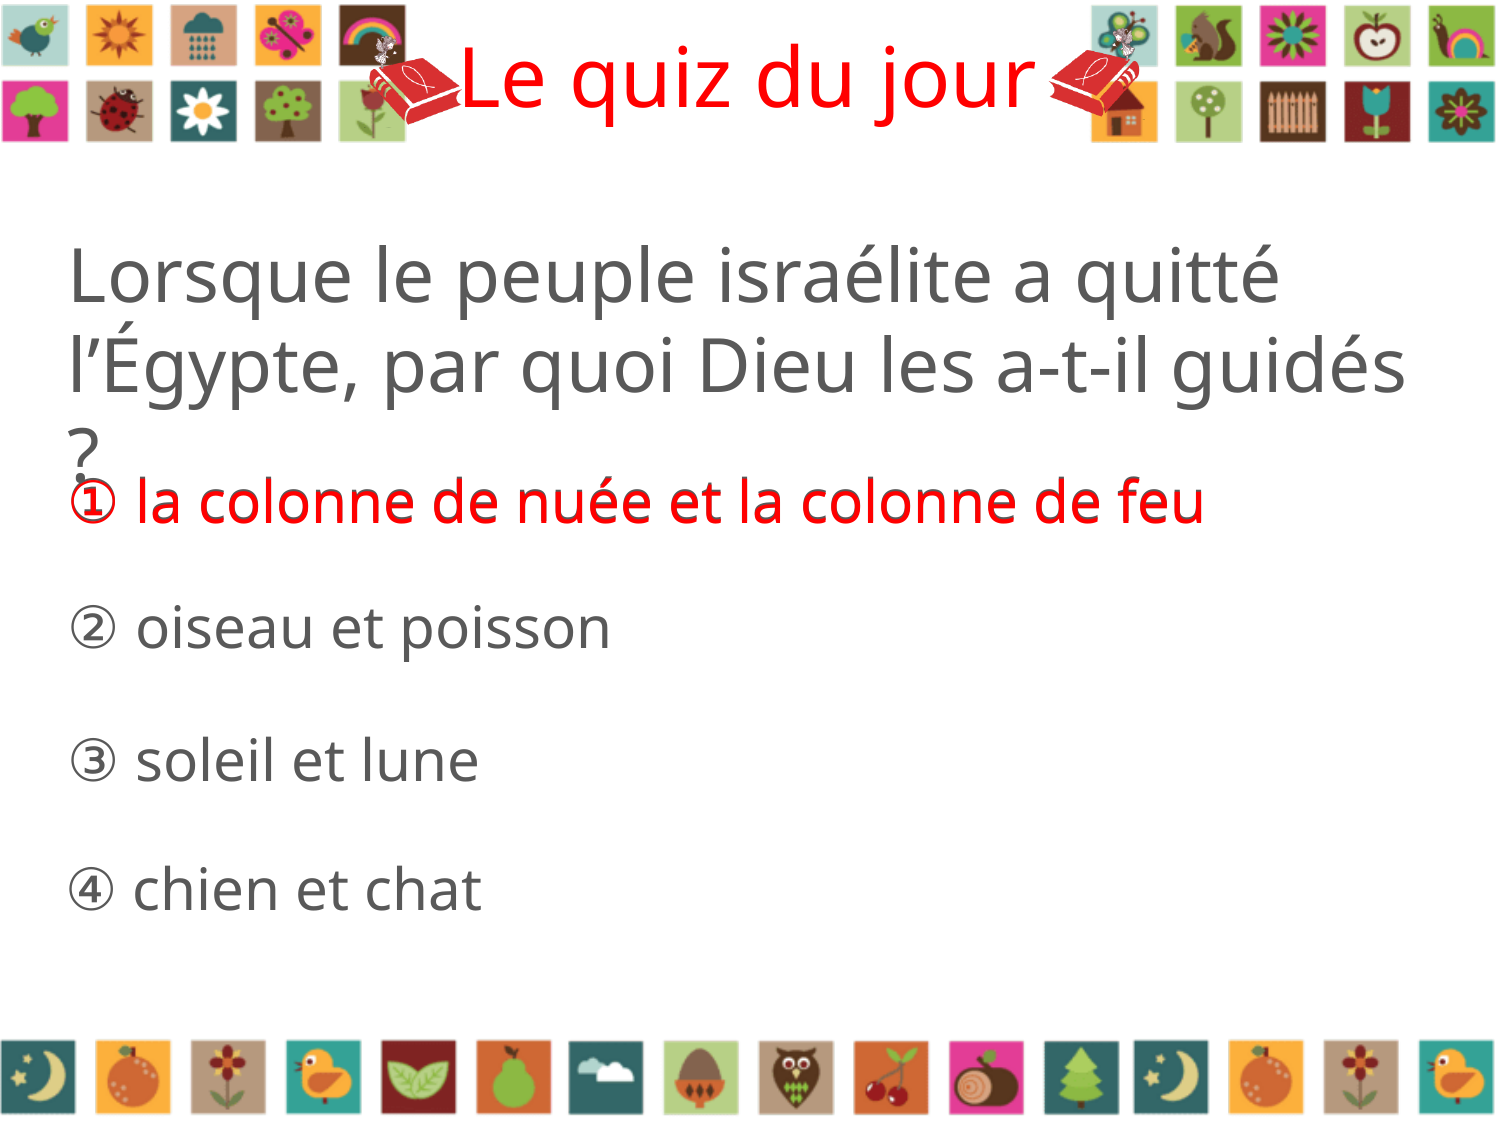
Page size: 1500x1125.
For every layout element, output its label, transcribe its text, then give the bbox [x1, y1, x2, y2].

text_box ④ chien et chat [50, 844, 1480, 930]
text_box Le quiz du jour [425, 16, 1078, 131]
text_box ① la colonne de nuée et la colonne de feu [53, 457, 1483, 543]
picture [0, 3, 494, 150]
text_box Lorsque le peuple israélite a quitté l’Égypte, par quoi Dieu les a-t-il guidés ? [53, 219, 1436, 456]
text_box ② oiseau et poisson [53, 582, 1436, 668]
picture [1017, 3, 1500, 150]
text_box ③ soleil et lune [53, 716, 1483, 801]
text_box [0, 1028, 1500, 1118]
